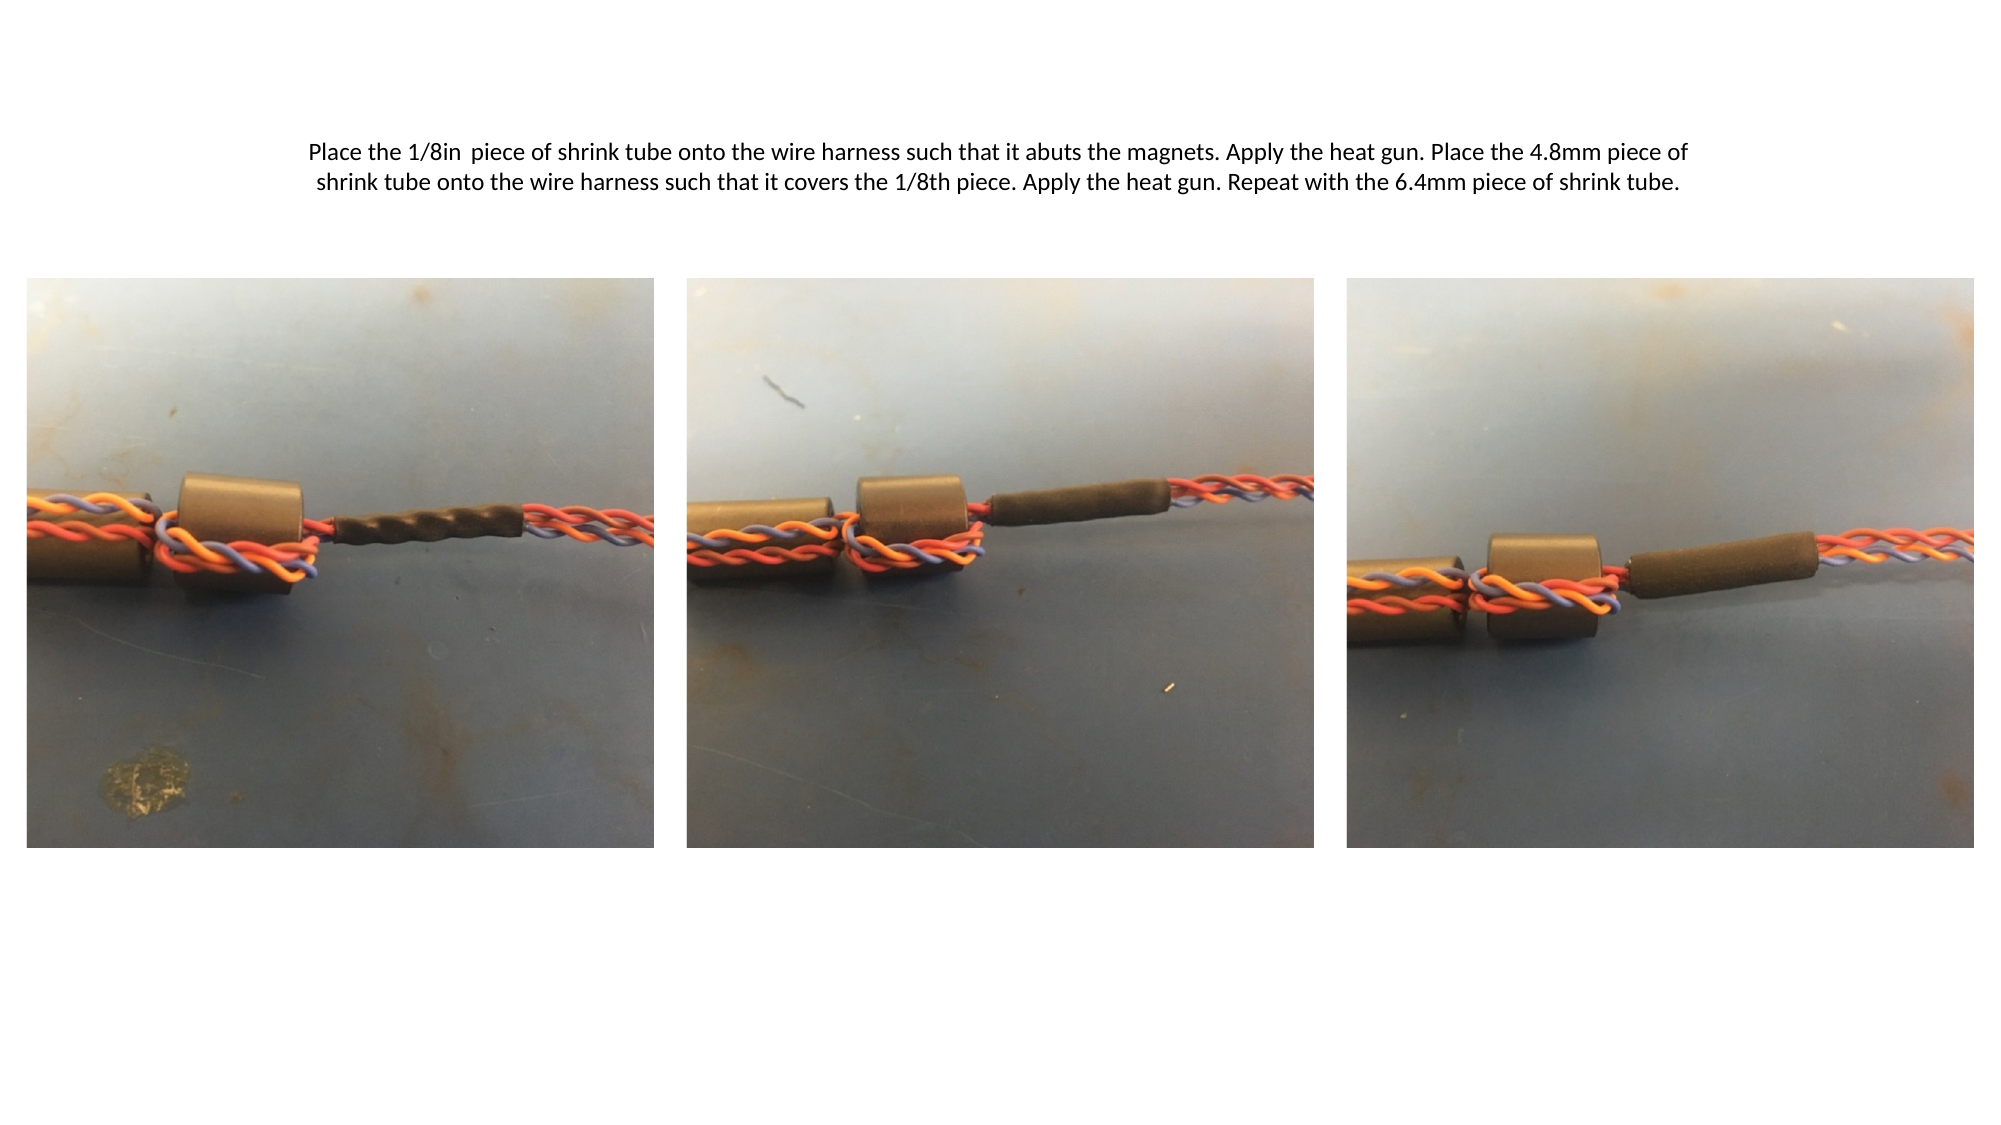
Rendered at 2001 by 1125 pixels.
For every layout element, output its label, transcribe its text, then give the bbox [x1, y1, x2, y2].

picture [1347, 249, 1973, 876]
text_box Place the 1/8in piece of shrink tube onto the wire harness such that it abuts the magnets. Apply the heat gun. Place the 4.8mm piece of shrink tube onto the wire harness such that it covers the 1/8th piece. Apply the heat gun. Repeat with the 6.4mm piece of shrink tube. [281, 128, 1718, 233]
picture [27, 249, 653, 876]
picture [687, 249, 1313, 876]
